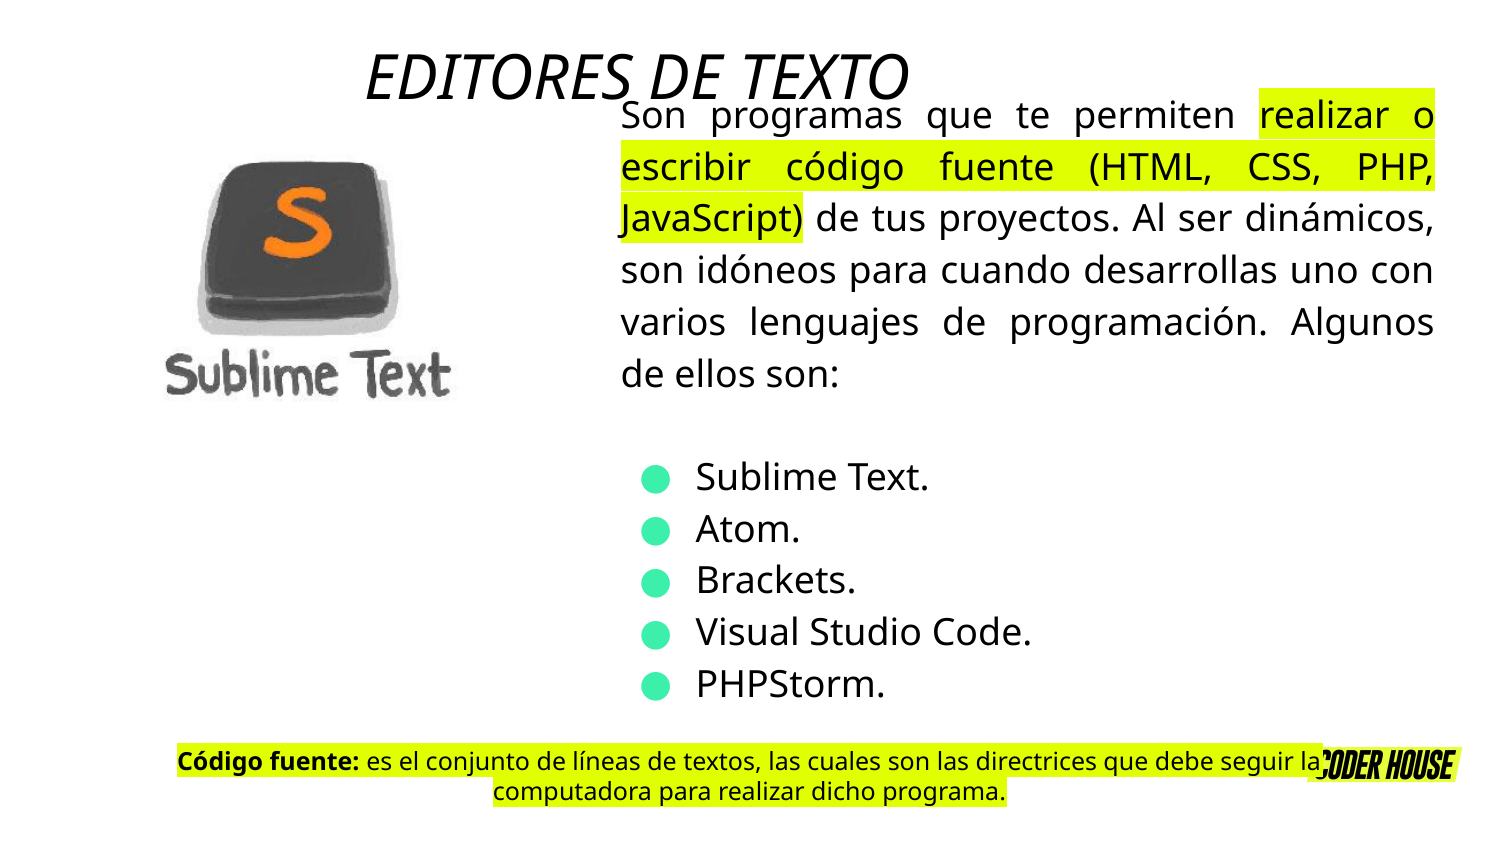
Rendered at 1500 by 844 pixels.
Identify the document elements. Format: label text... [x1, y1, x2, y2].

subtitle EDITORES DE TEXTO [89, 10, 1187, 130]
picture [1302, 741, 1466, 788]
text_box Son programas que te permiten realizar o escribir código fuente (HTML, CSS, PHP, JavaScript) de tus proyectos. Al ser dinámicos, son idóneos para cuando desarrollas uno con varios lenguajes de programación. Algunos de ellos son: Sublime Text. Atom. Brackets. Visual Studio Code. PHPStorm. [605, 114, 1451, 675]
text_box Código fuente: es el conjunto de líneas de textos, las cuales son las directrices que debe seguir la computadora para realizar dicho programa. [125, 730, 1375, 816]
picture [136, 107, 481, 453]
